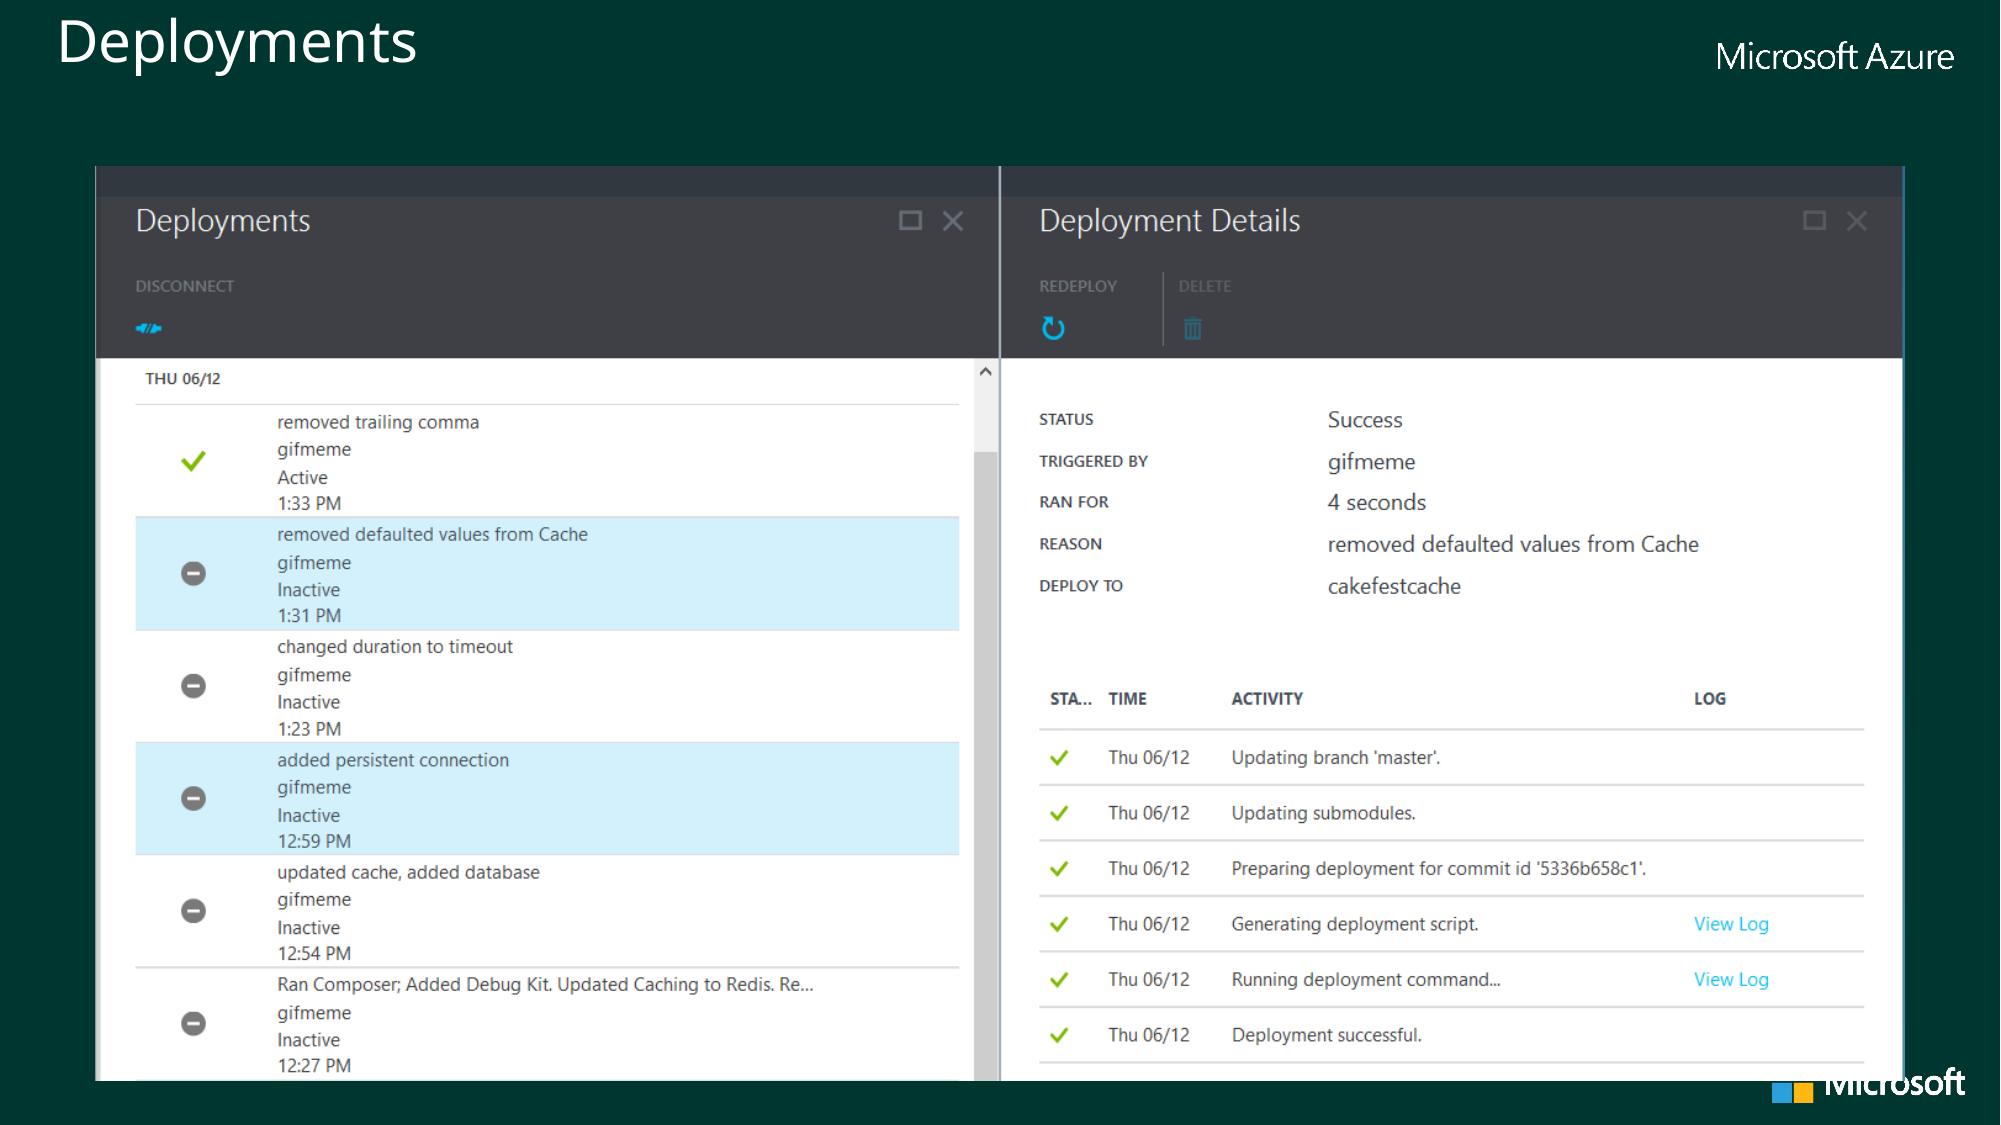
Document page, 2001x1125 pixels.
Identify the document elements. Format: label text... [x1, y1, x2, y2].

picture [1772, 1087, 1965, 1103]
picture [95, 166, 1905, 1082]
picture [1910, 24, 1972, 87]
text_box Deployments [0, 0, 1910, 88]
slide_number 25 [1550, 1026, 2000, 1087]
